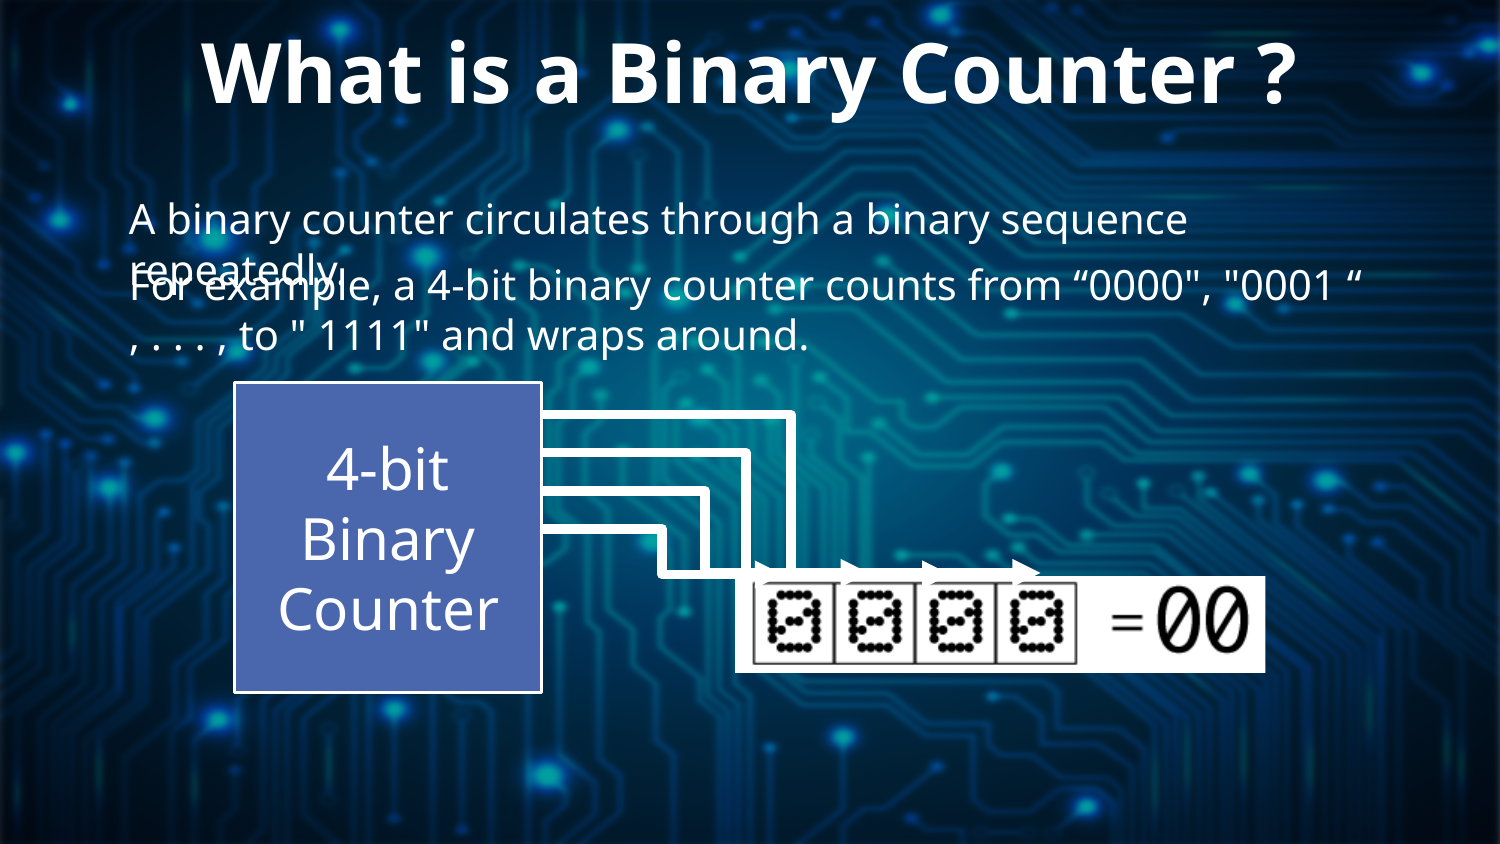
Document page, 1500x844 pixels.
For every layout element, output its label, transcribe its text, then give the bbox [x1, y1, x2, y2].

picture [0, 0, 1500, 844]
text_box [541, 414, 1041, 574]
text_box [541, 528, 784, 575]
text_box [541, 490, 869, 574]
text_box What is a Binary Counter ? [201, 0, 1299, 121]
text_box A binary counter circulates through a binary sequence repeatedly. [114, 186, 1386, 250]
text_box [541, 452, 951, 575]
picture [611, 125, 624, 135]
text_box 4-bit Binary Counter [233, 381, 543, 694]
text_box For example, a 4-bit binary counter counts from “0000", "0001 “ , . . . , to " 1111" and wraps around. [114, 250, 1386, 366]
